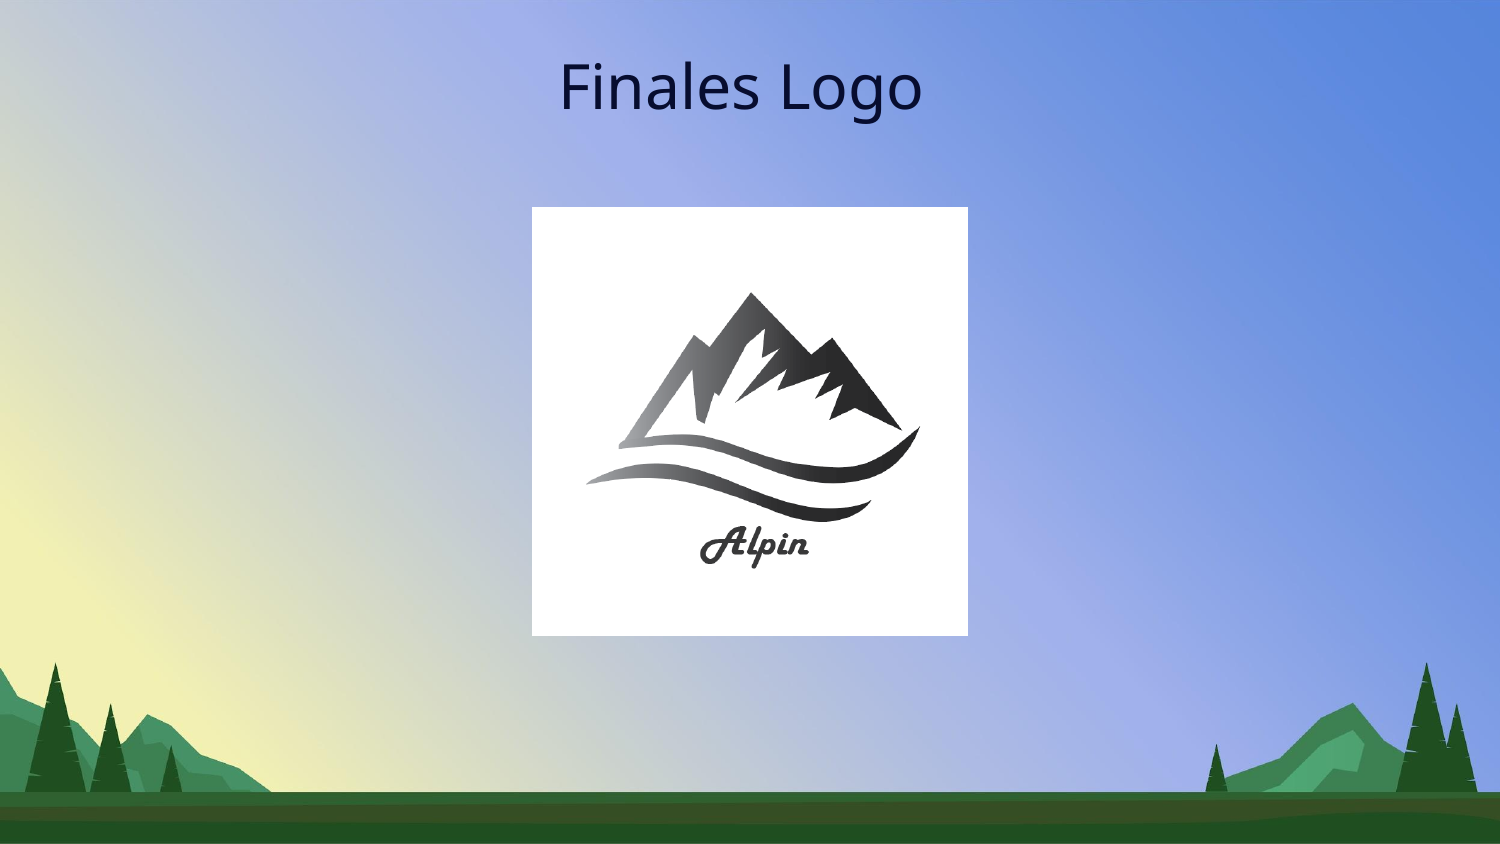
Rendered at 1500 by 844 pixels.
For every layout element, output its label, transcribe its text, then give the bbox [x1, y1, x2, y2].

picture [0, 0, 1500, 844]
title Finales Logo [118, 31, 1382, 152]
